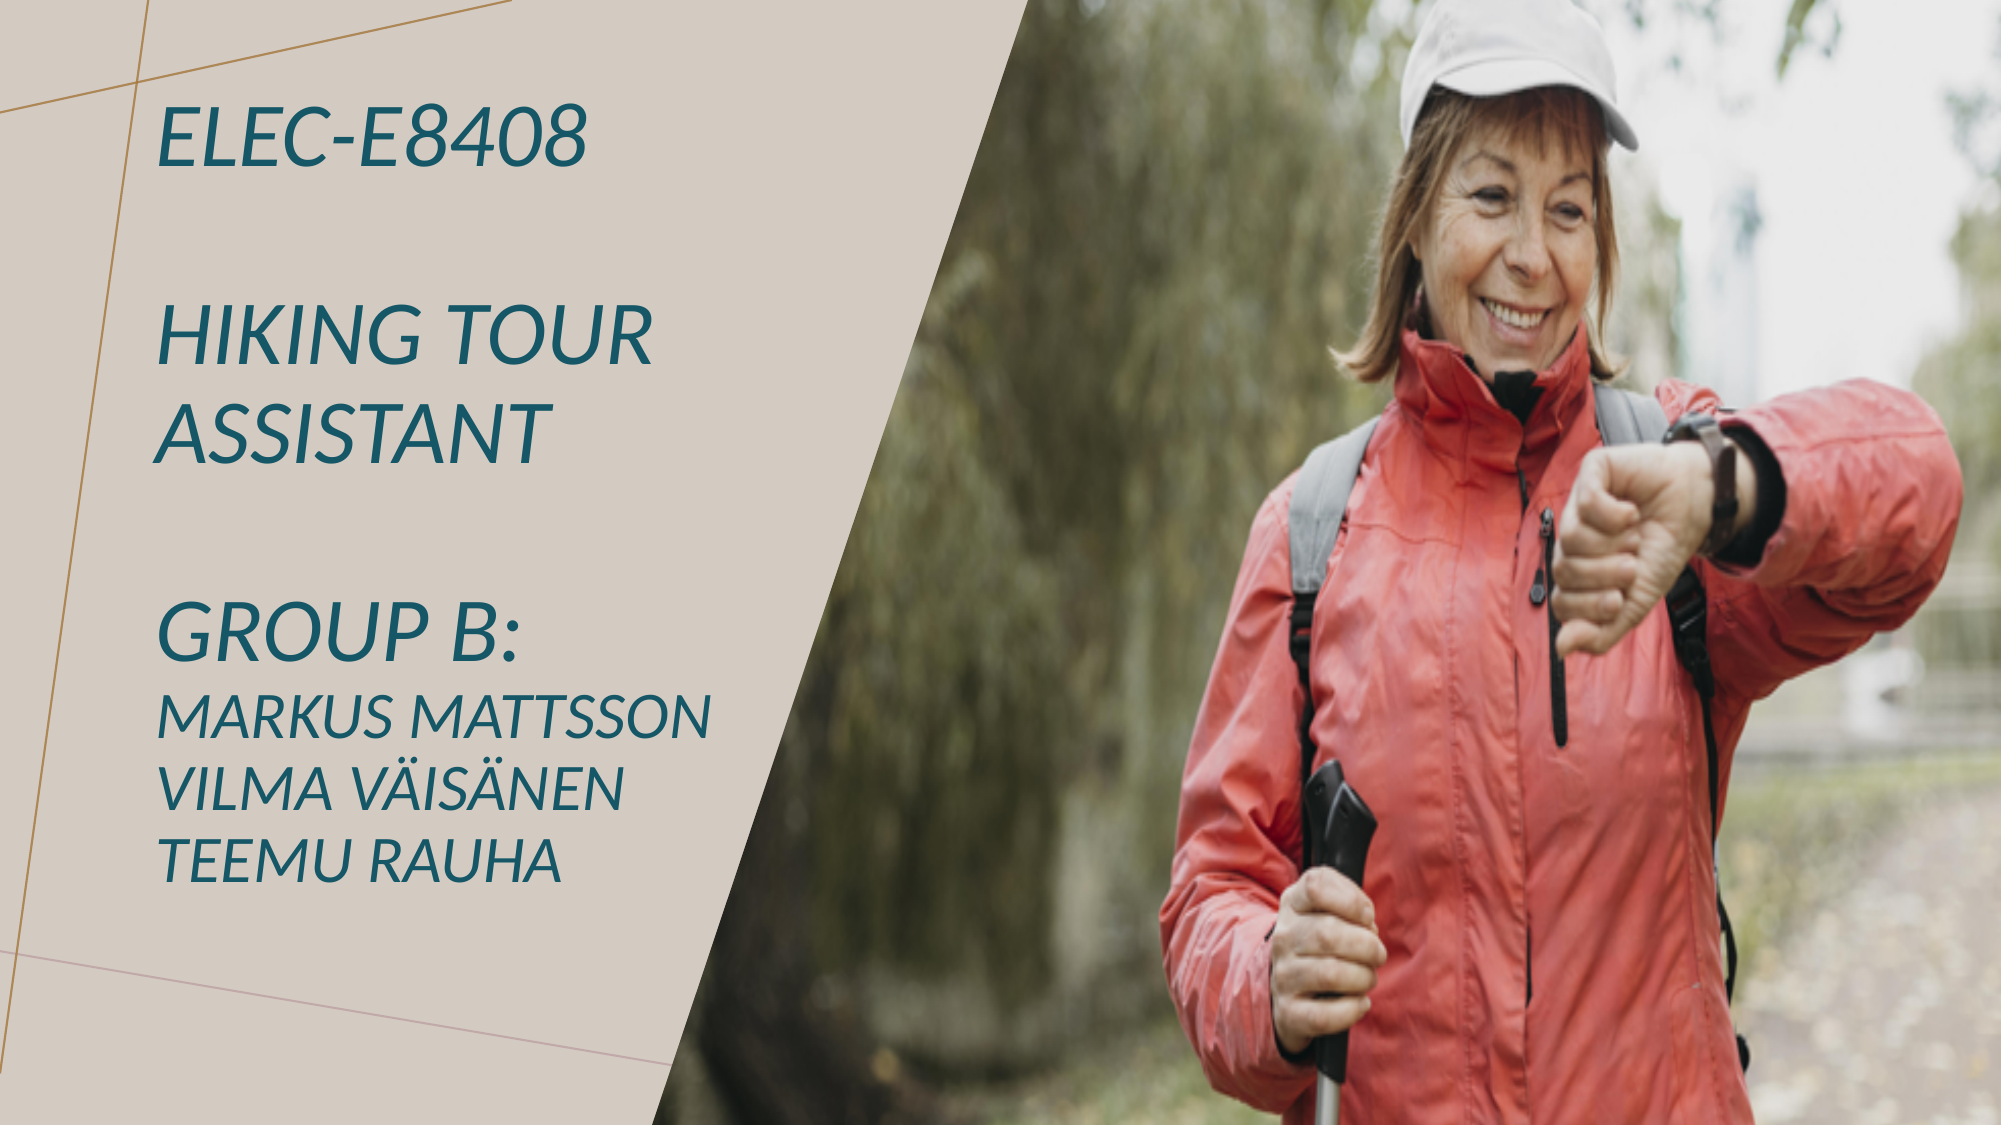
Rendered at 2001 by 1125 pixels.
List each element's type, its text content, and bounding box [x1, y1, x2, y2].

picture [650, 0, 2001, 1125]
title ELEC-E8408 Hiking Tour Assistant Group B: Markus Mattsson Vilma Väisänen Teemu RauHA [140, 79, 650, 1047]
